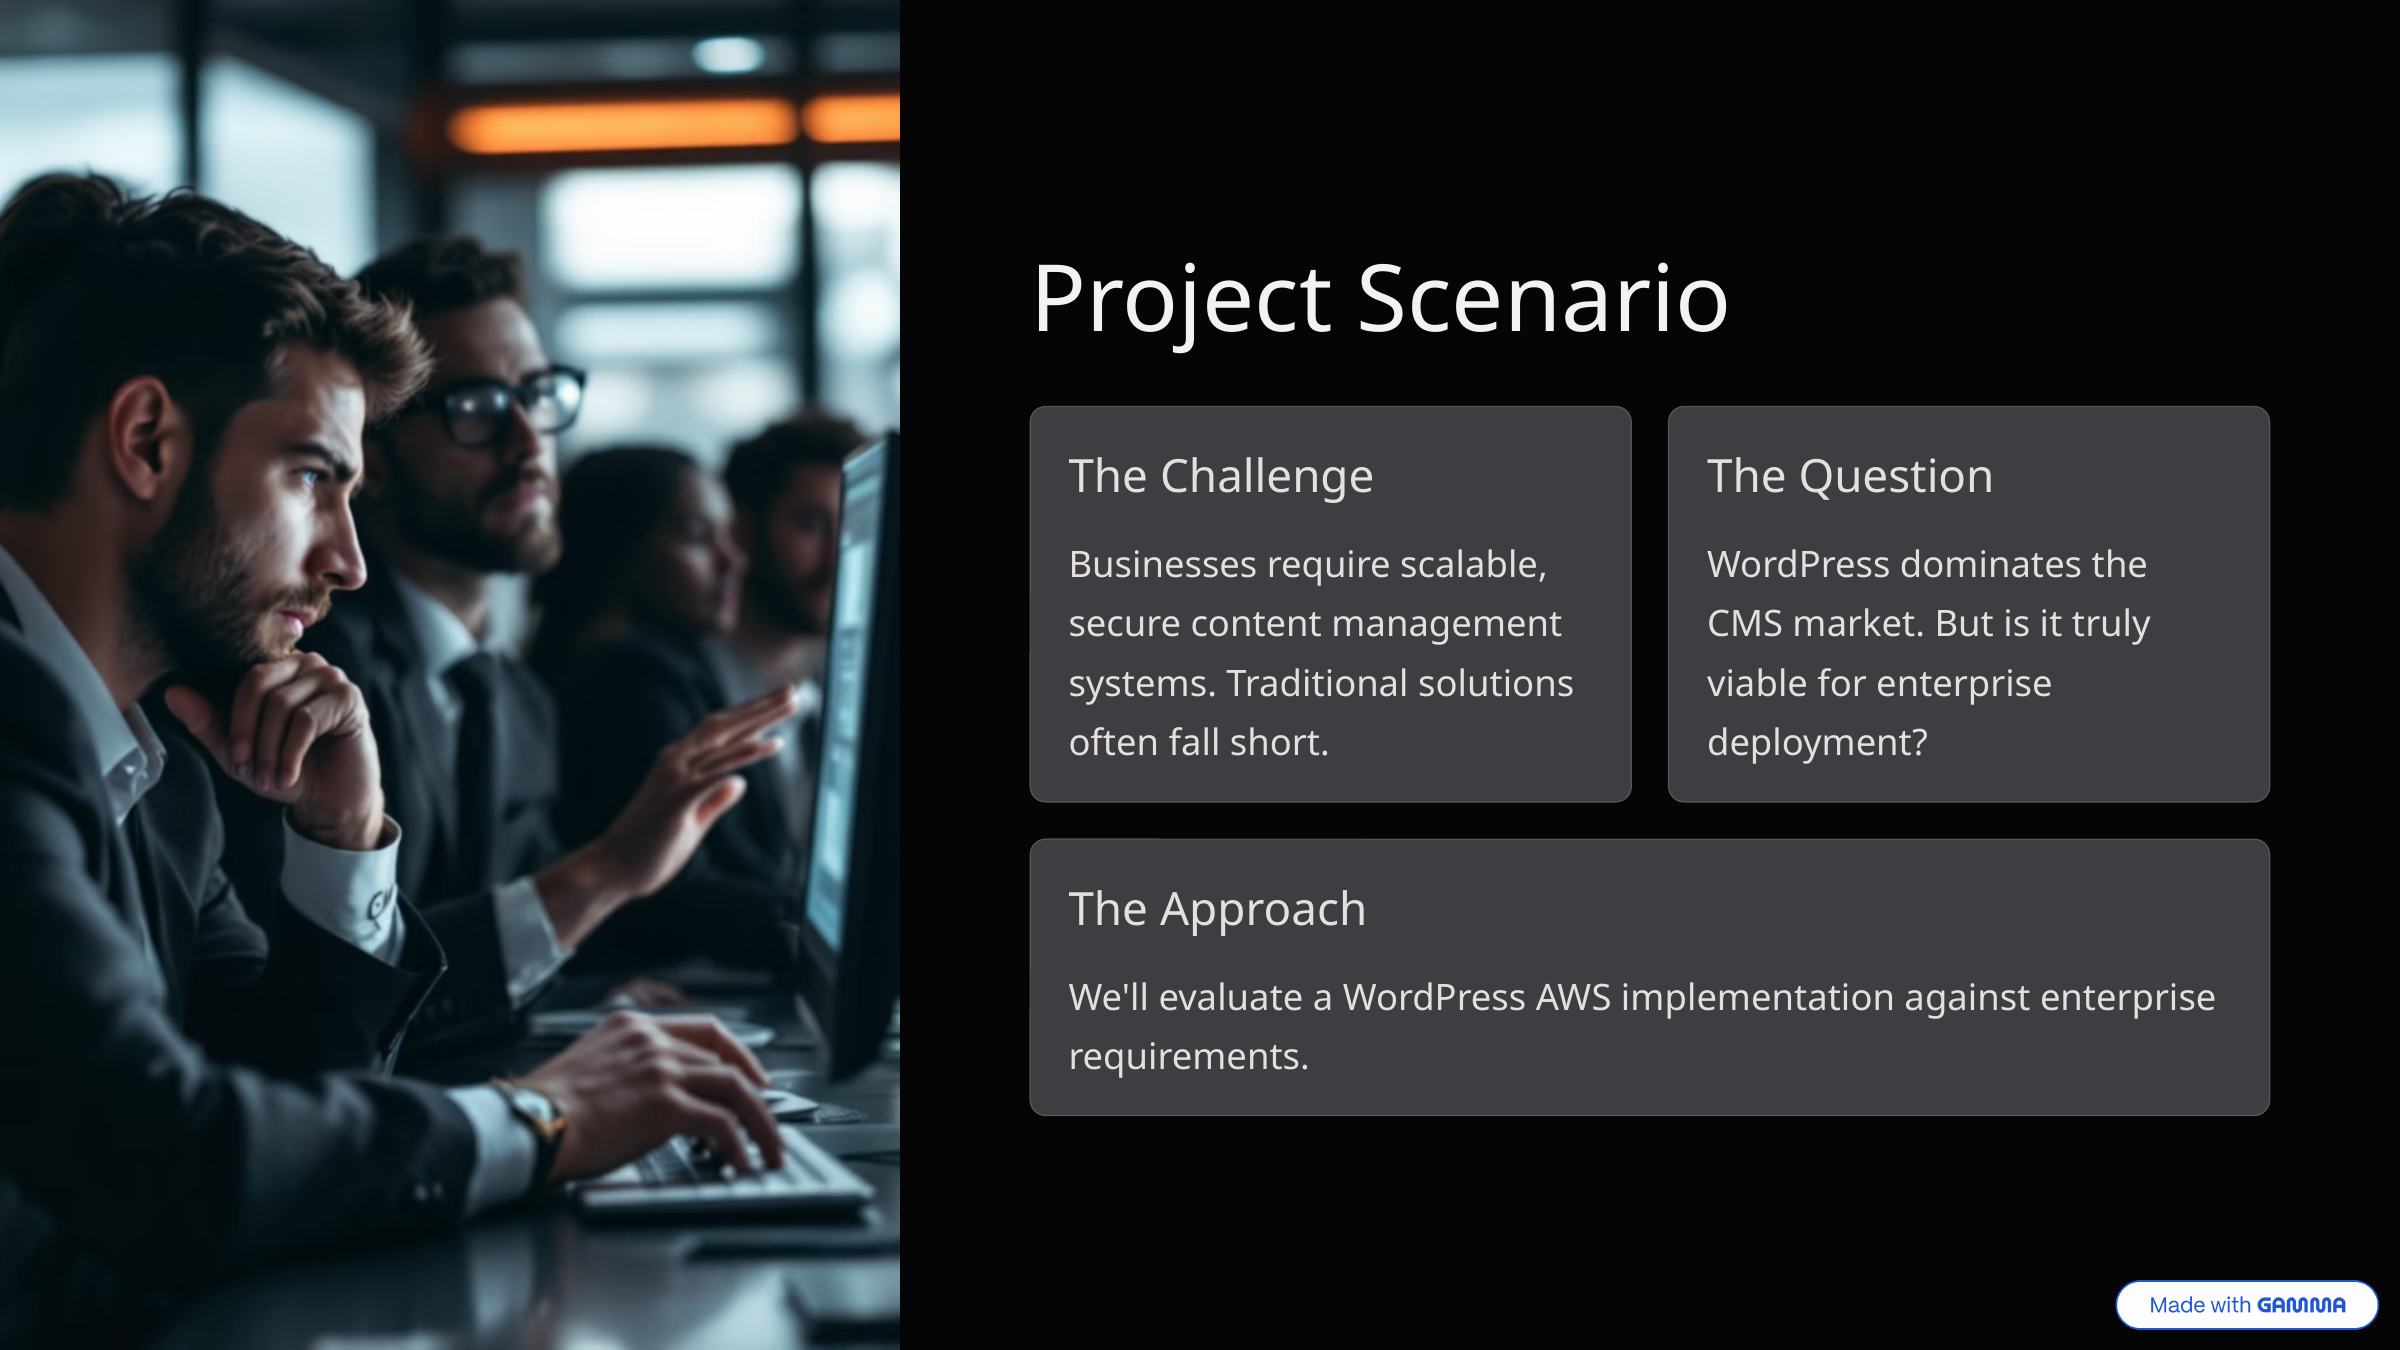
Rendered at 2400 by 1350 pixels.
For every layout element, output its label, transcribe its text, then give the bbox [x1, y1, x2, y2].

text_box We'll evaluate a WordPress AWS implementation against enterprise requirements. [1068, 957, 2232, 1077]
picture [2106, 1271, 2389, 1339]
text_box Businesses require scalable, secure content management systems. Traditional solutions often fall short. [1068, 525, 1593, 764]
text_box [1030, 406, 1632, 802]
text_box [1668, 406, 2270, 802]
text_box The Approach [1068, 877, 1534, 936]
text_box The Question [1706, 444, 2173, 503]
text_box The Challenge [1068, 444, 1534, 503]
text_box [1030, 839, 2270, 1116]
text_box WordPress dominates the CMS market. But is it truly viable for enterprise deployment? [1706, 525, 2232, 704]
text_box Project Scenario [1030, 234, 1961, 351]
picture [0, 0, 900, 1350]
